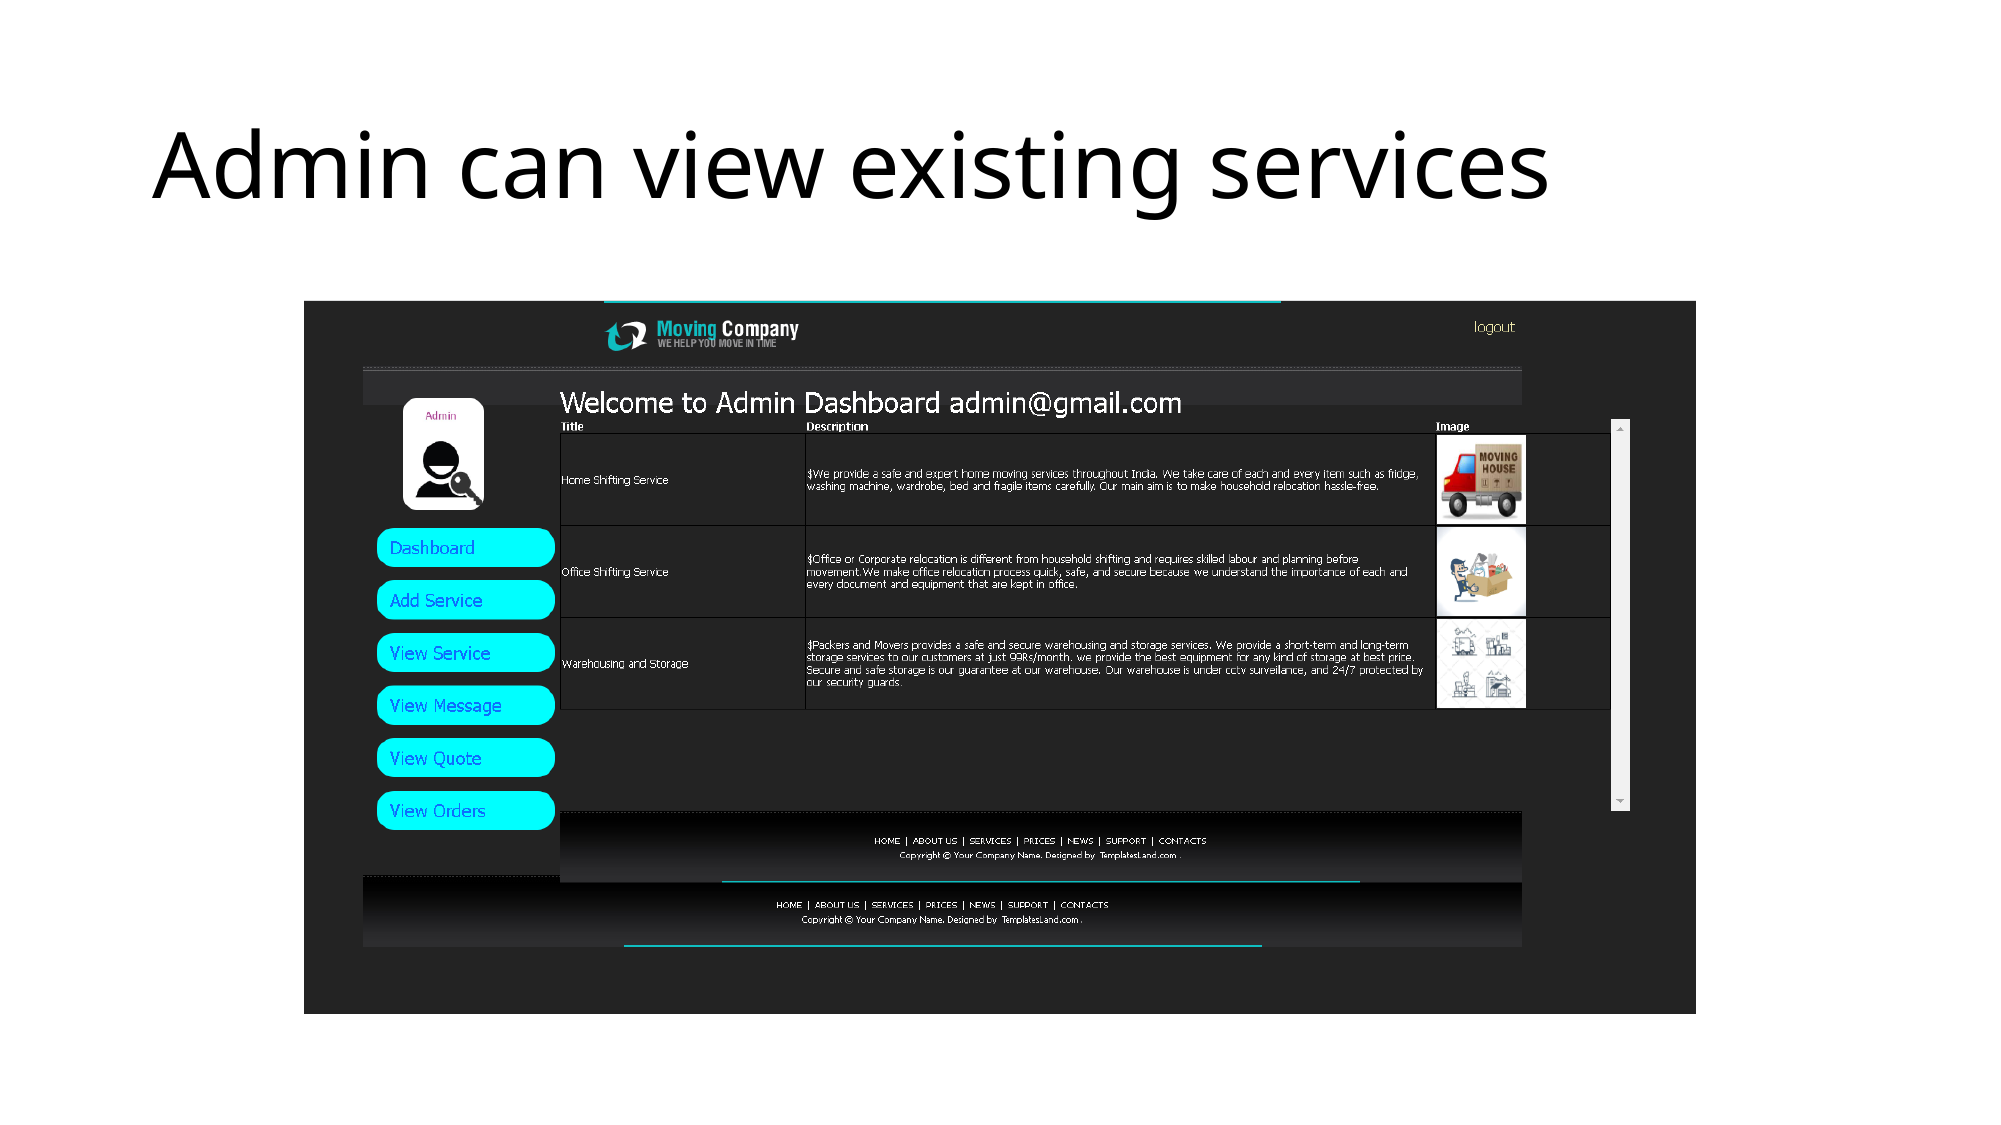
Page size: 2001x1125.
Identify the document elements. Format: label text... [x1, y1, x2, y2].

title Admin can view existing services [137, 59, 1863, 278]
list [304, 299, 1696, 1014]
